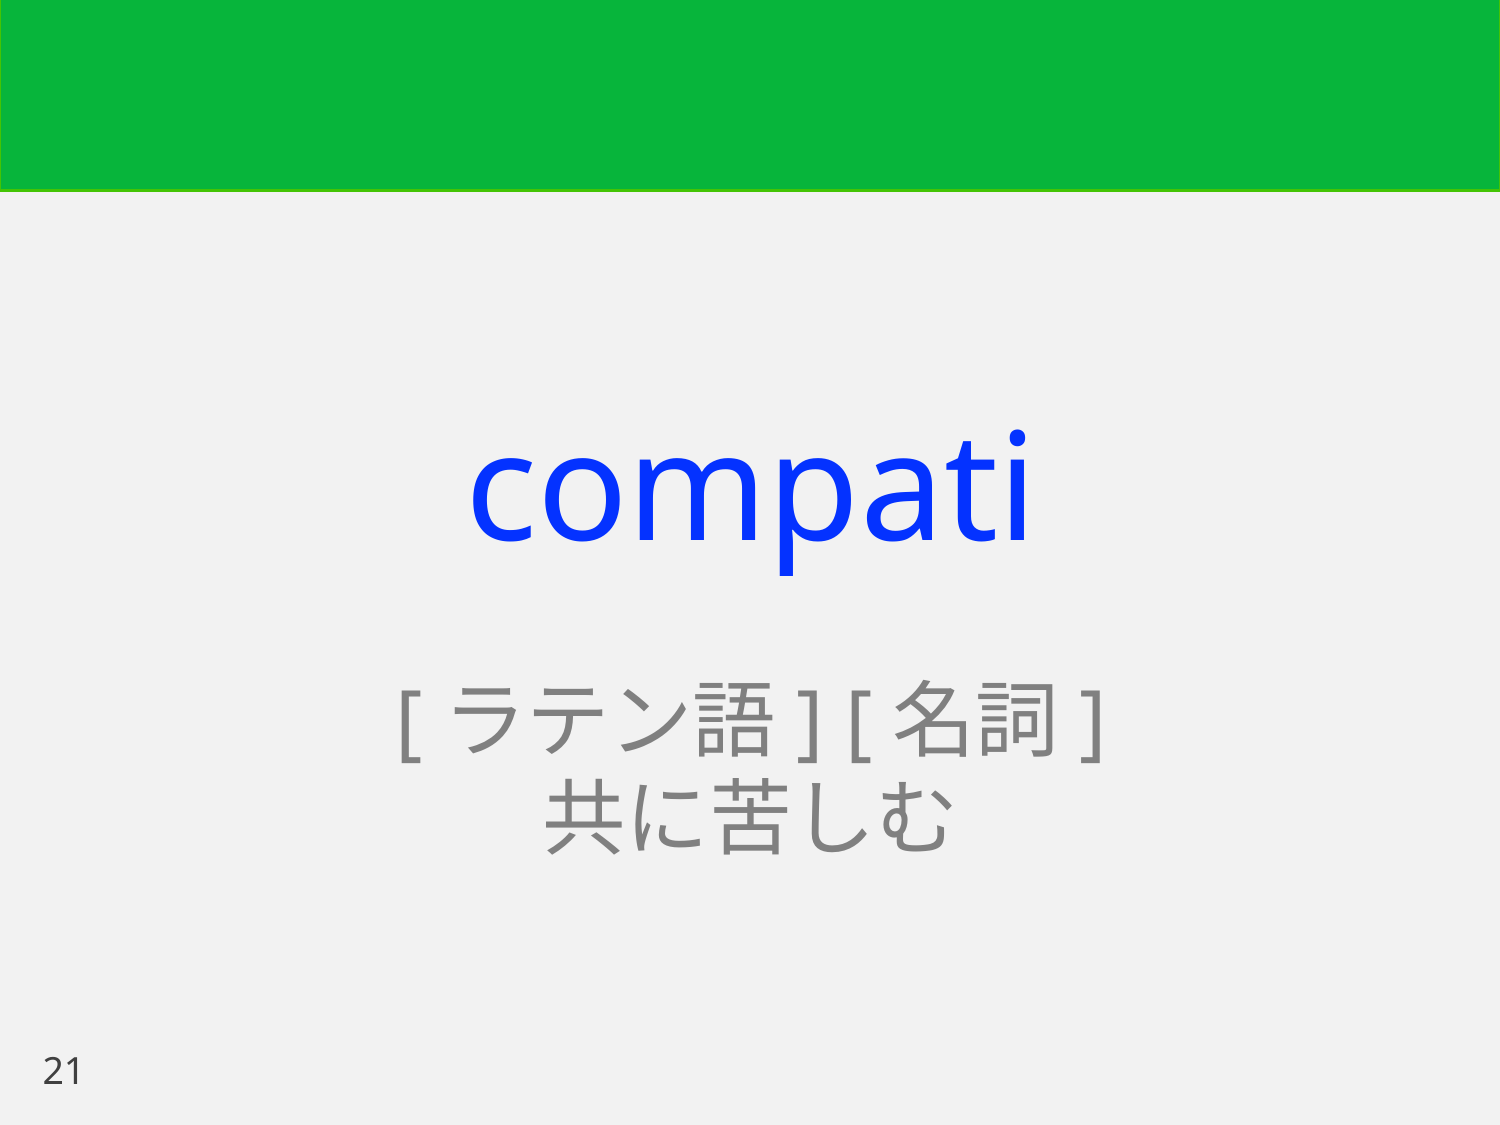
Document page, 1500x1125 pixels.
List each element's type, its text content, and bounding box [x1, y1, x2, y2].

slide_number 21 [27, 1042, 146, 1102]
list compati [ラテン語] [名詞] 共に苦しむ [103, 277, 1397, 1000]
